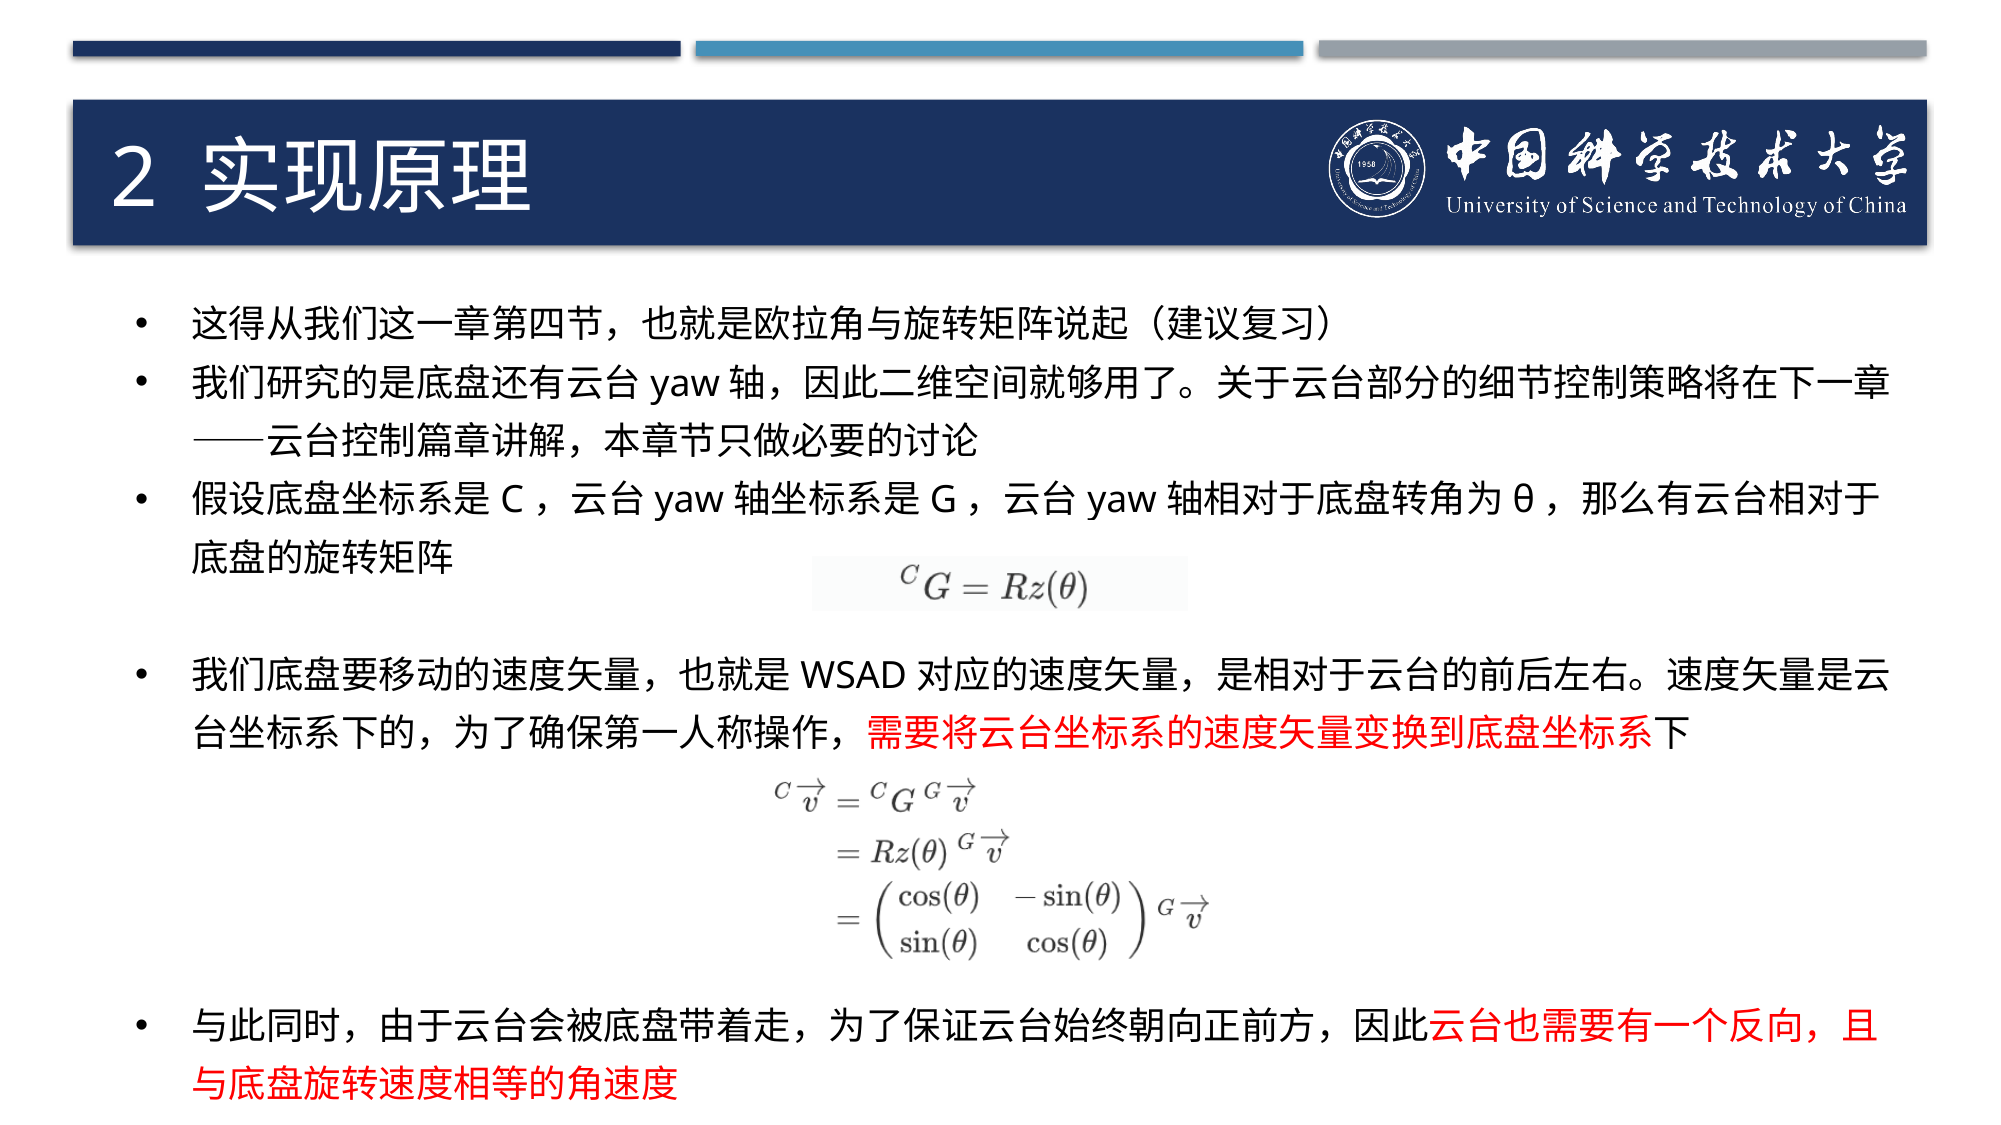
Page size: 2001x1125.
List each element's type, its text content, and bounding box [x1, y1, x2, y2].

picture [1905, 117, 1916, 221]
picture [811, 519, 1188, 646]
picture [755, 766, 1245, 995]
title 2 实现原理 [95, 91, 1905, 255]
text_box 这得从我们这一章第四节，也就是欧拉角与旋转矩阵说起（建议复习） 我们研究的是底盘还有云台yaw轴，因此二维空间就够用了。关于云台部分的细节控制策略将在下一章——云台控制篇章讲解，本章节只做必要的讨论 假设底盘坐标系是C，云台yaw轴坐标系是G，云台yaw轴相对于底盘转角为θ，那么有云台相对于底盘的旋转矩阵 我们底盘要移动的速度矢量，也就是WSAD对应的速度矢量，是相对于云台的前后左右。速度矢量是云台坐标系下的，为了确保第一人称操作，需要将云台坐标系的速度矢量变换到底盘坐标系下 与此同时，由于云台会被底盘带着走，为了保证云台始终朝向正前方，因此云台也需要有一个反向，且与底盘旋转速度相等的角速度 [120, 279, 1930, 1113]
